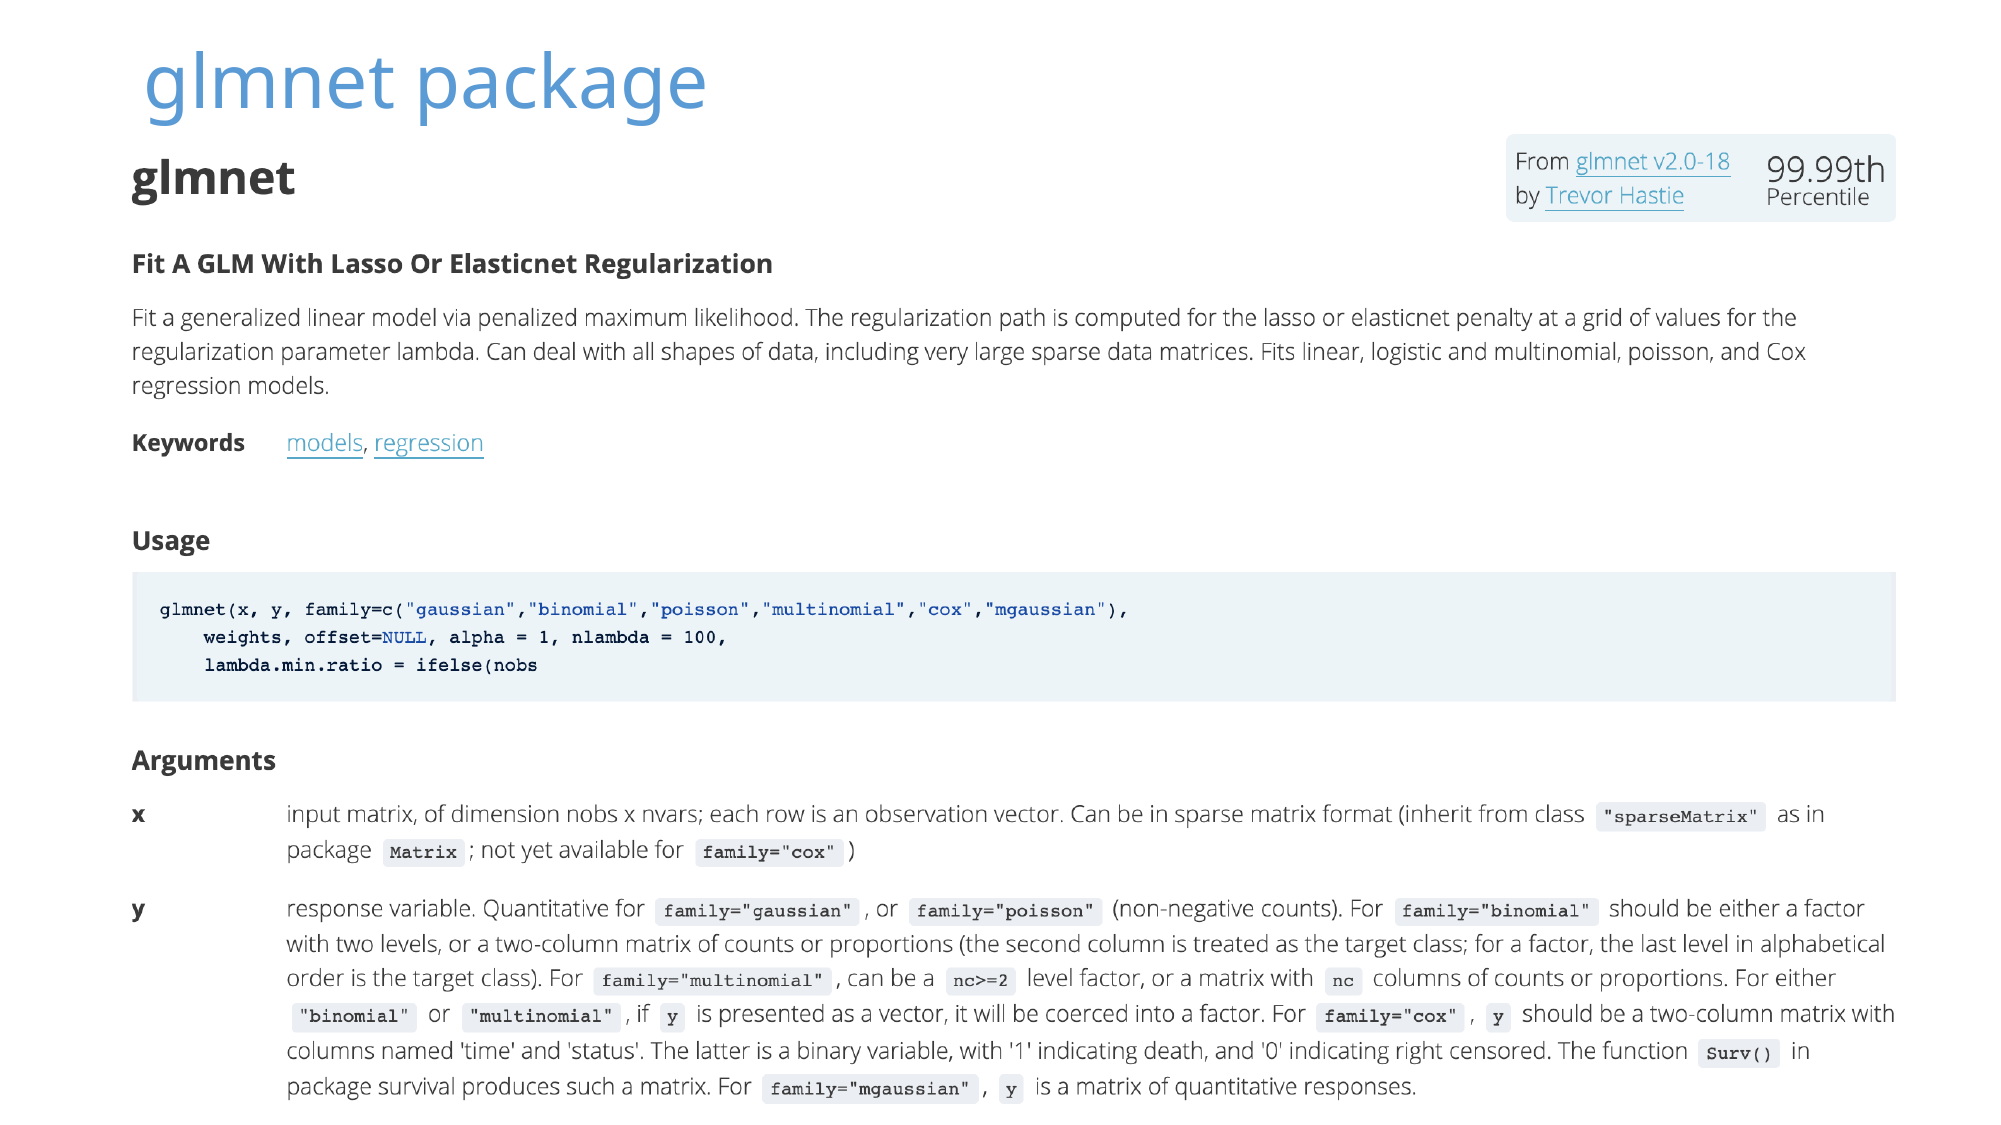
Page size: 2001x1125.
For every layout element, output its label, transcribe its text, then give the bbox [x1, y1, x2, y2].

picture [115, 84, 1950, 1125]
text_box glmnet package [128, 0, 1746, 84]
